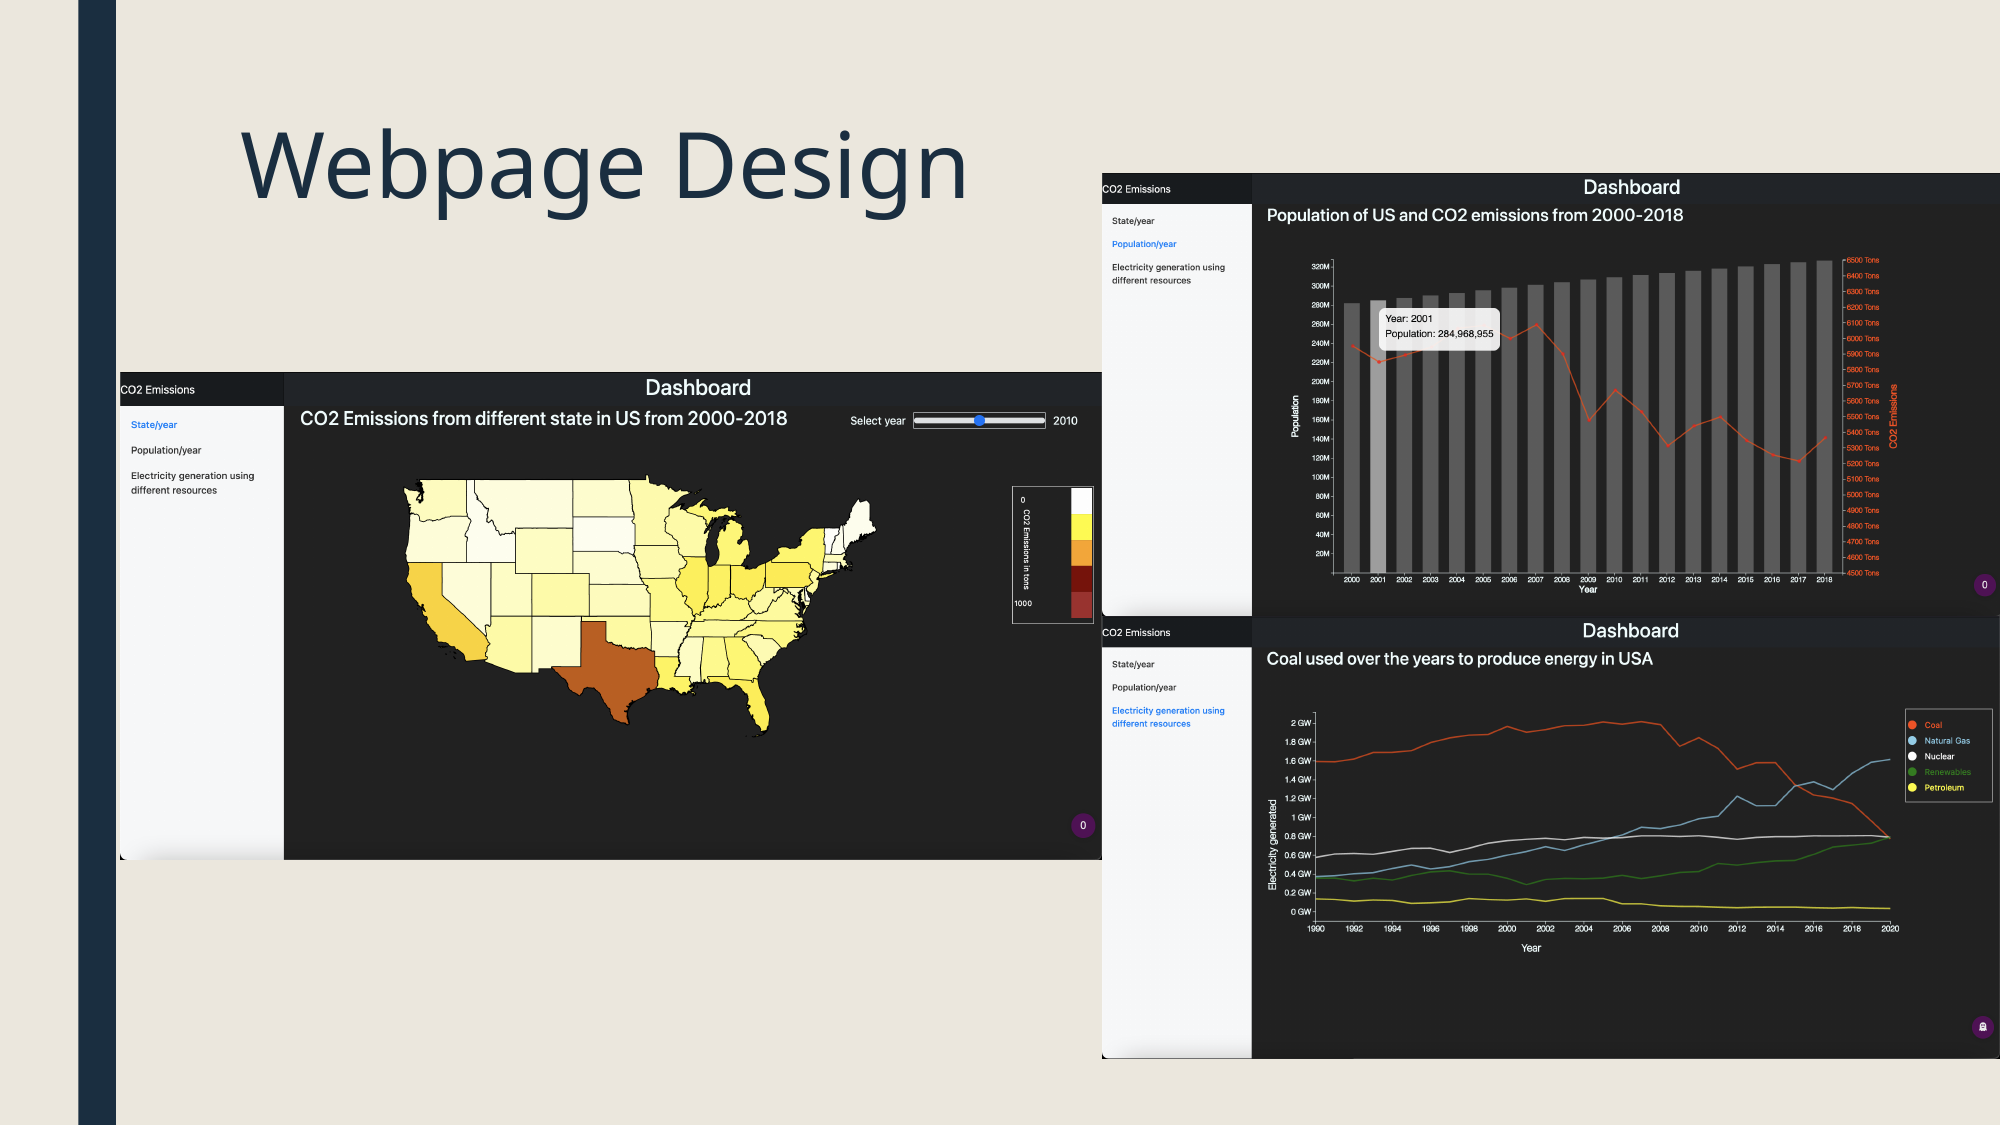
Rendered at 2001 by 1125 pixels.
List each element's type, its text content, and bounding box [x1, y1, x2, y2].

title Webpage Design [225, 112, 1800, 357]
picture [120, 173, 2000, 1059]
